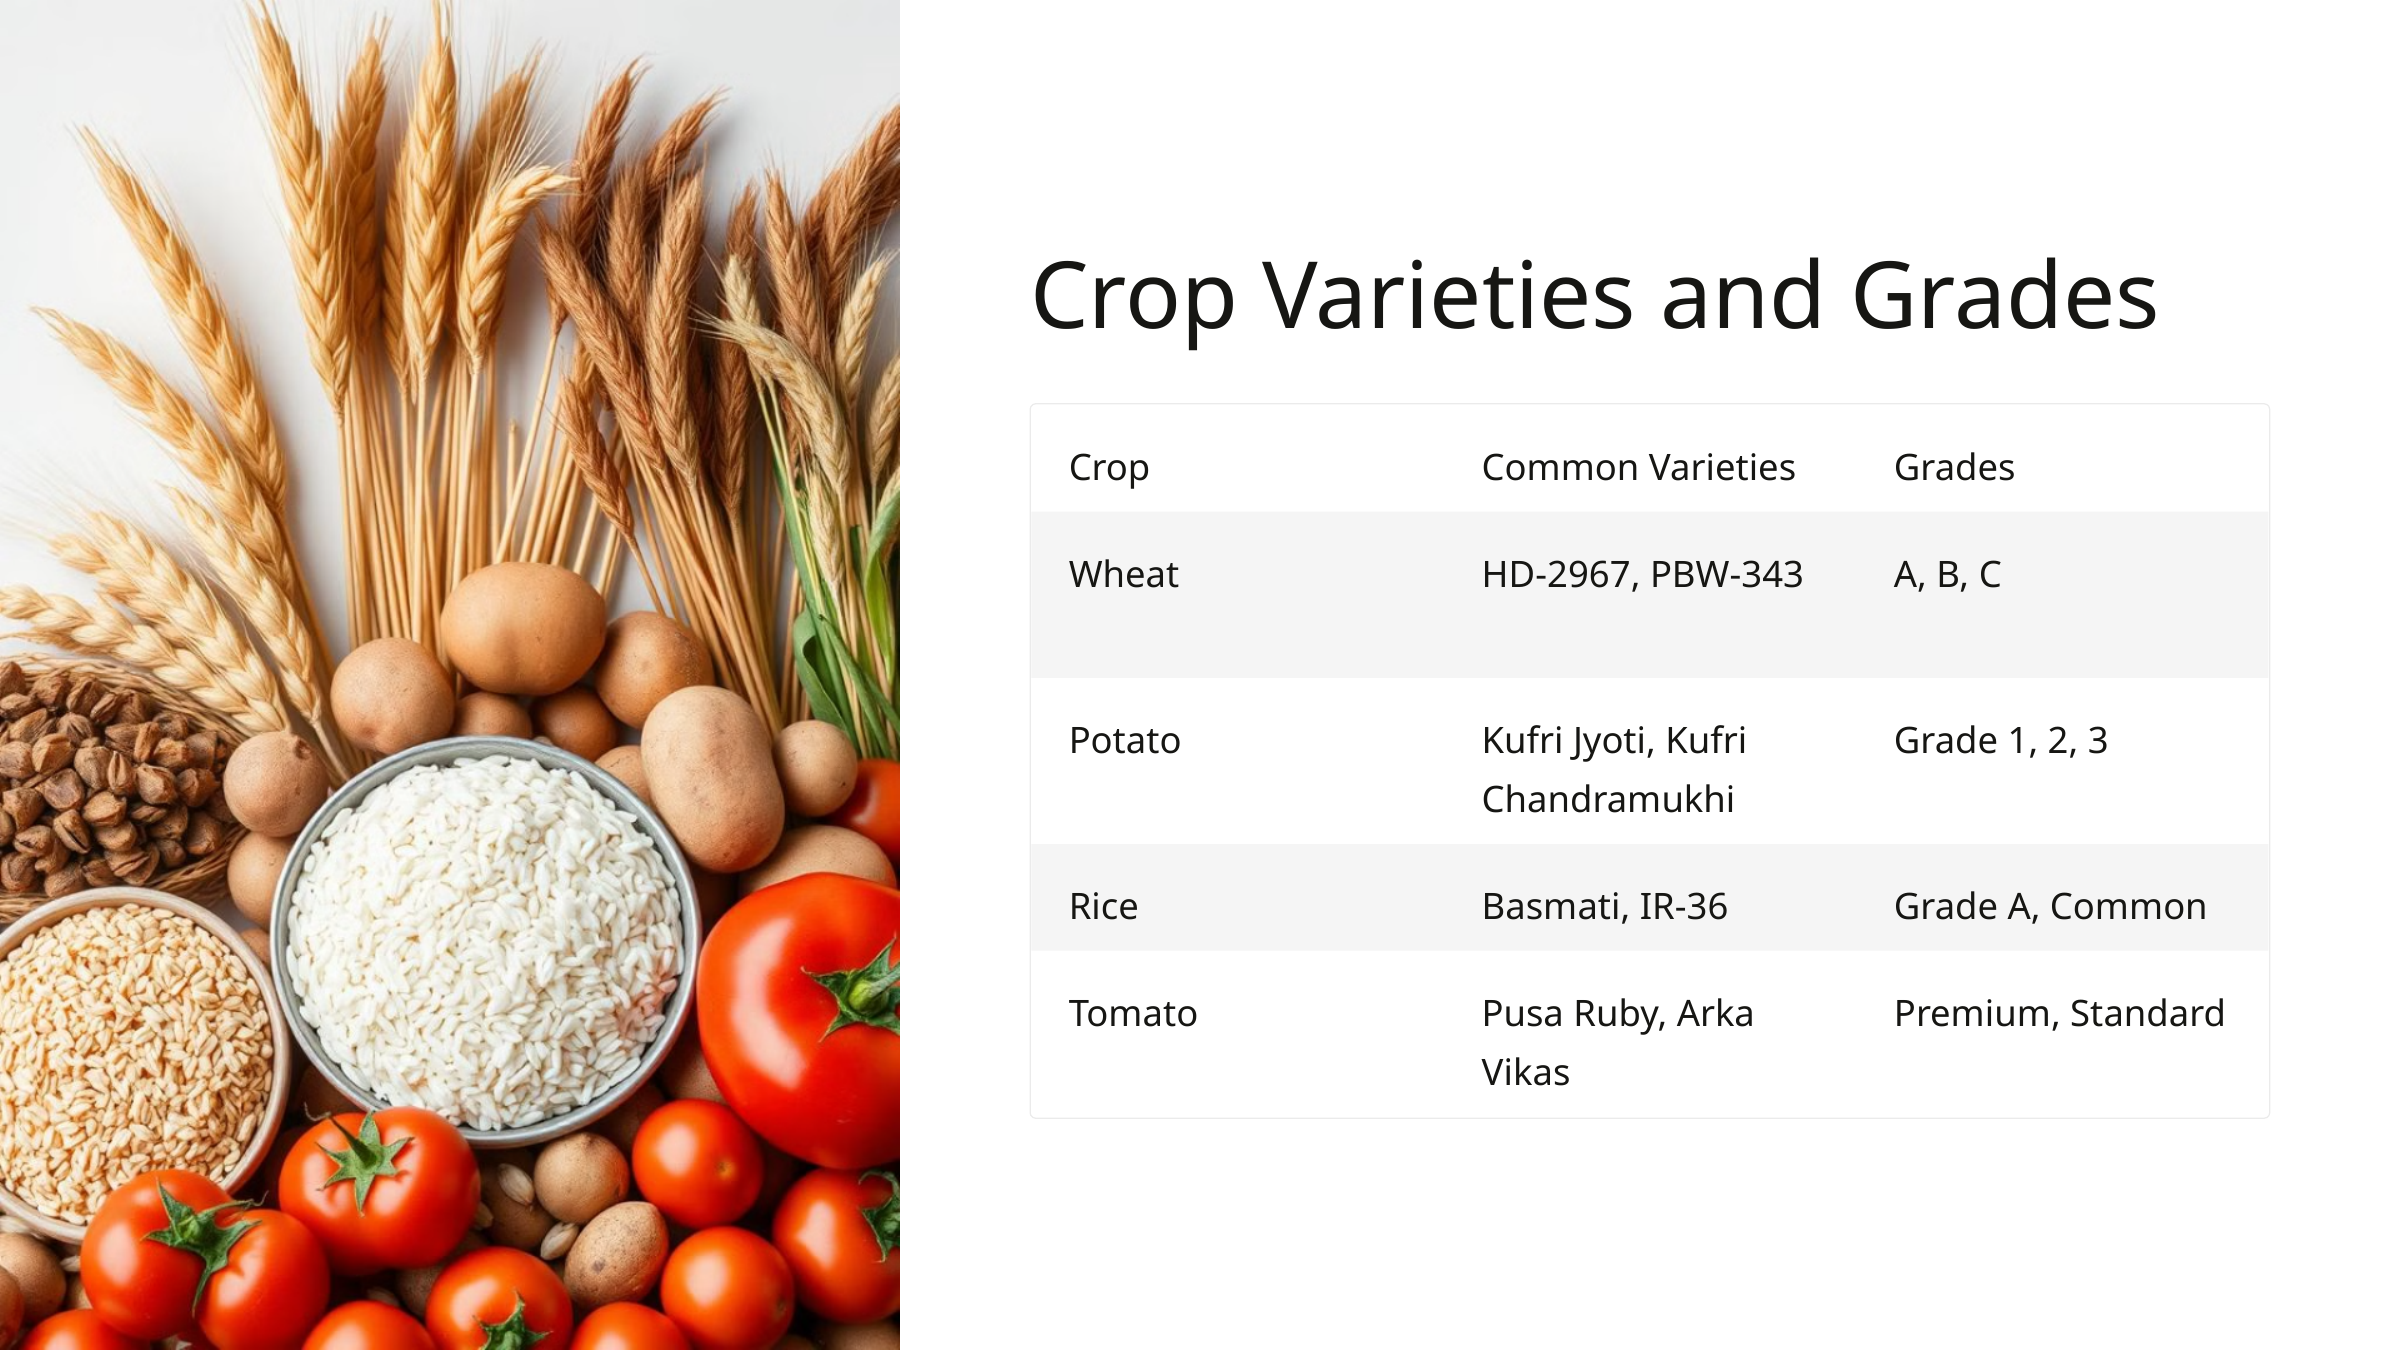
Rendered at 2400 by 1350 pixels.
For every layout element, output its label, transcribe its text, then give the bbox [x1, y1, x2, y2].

text_box Wheat [1068, 535, 1406, 595]
text_box [1031, 844, 2269, 950]
text_box Grade A, Common [1893, 867, 2232, 928]
text_box [1031, 677, 2269, 844]
text_box Potato [1068, 701, 1406, 761]
text_box Grade 1, 2, 3 [1893, 701, 2232, 761]
text_box [1031, 950, 2269, 1118]
text_box Grades [1893, 428, 2232, 489]
text_box Premium, Standard [1893, 974, 2232, 1034]
text_box [1031, 511, 2269, 677]
text_box Crop Varieties and Grades [1030, 231, 2186, 348]
text_box HD-2967, PBW-343 [1481, 535, 1819, 655]
text_box Kufri Jyoti, Kufri Chandramukhi [1481, 701, 1819, 821]
text_box Tomato [1068, 974, 1406, 1034]
text_box Pusa Ruby, Arka Vikas [1481, 974, 1819, 1094]
text_box A, B, C [1893, 535, 2232, 595]
text_box Common Varieties [1481, 428, 1819, 489]
text_box [1031, 404, 2269, 511]
text_box Rice [1068, 867, 1406, 928]
text_box Crop [1068, 428, 1406, 489]
text_box Basmati, IR-36 [1481, 867, 1819, 928]
picture [0, 0, 900, 1350]
